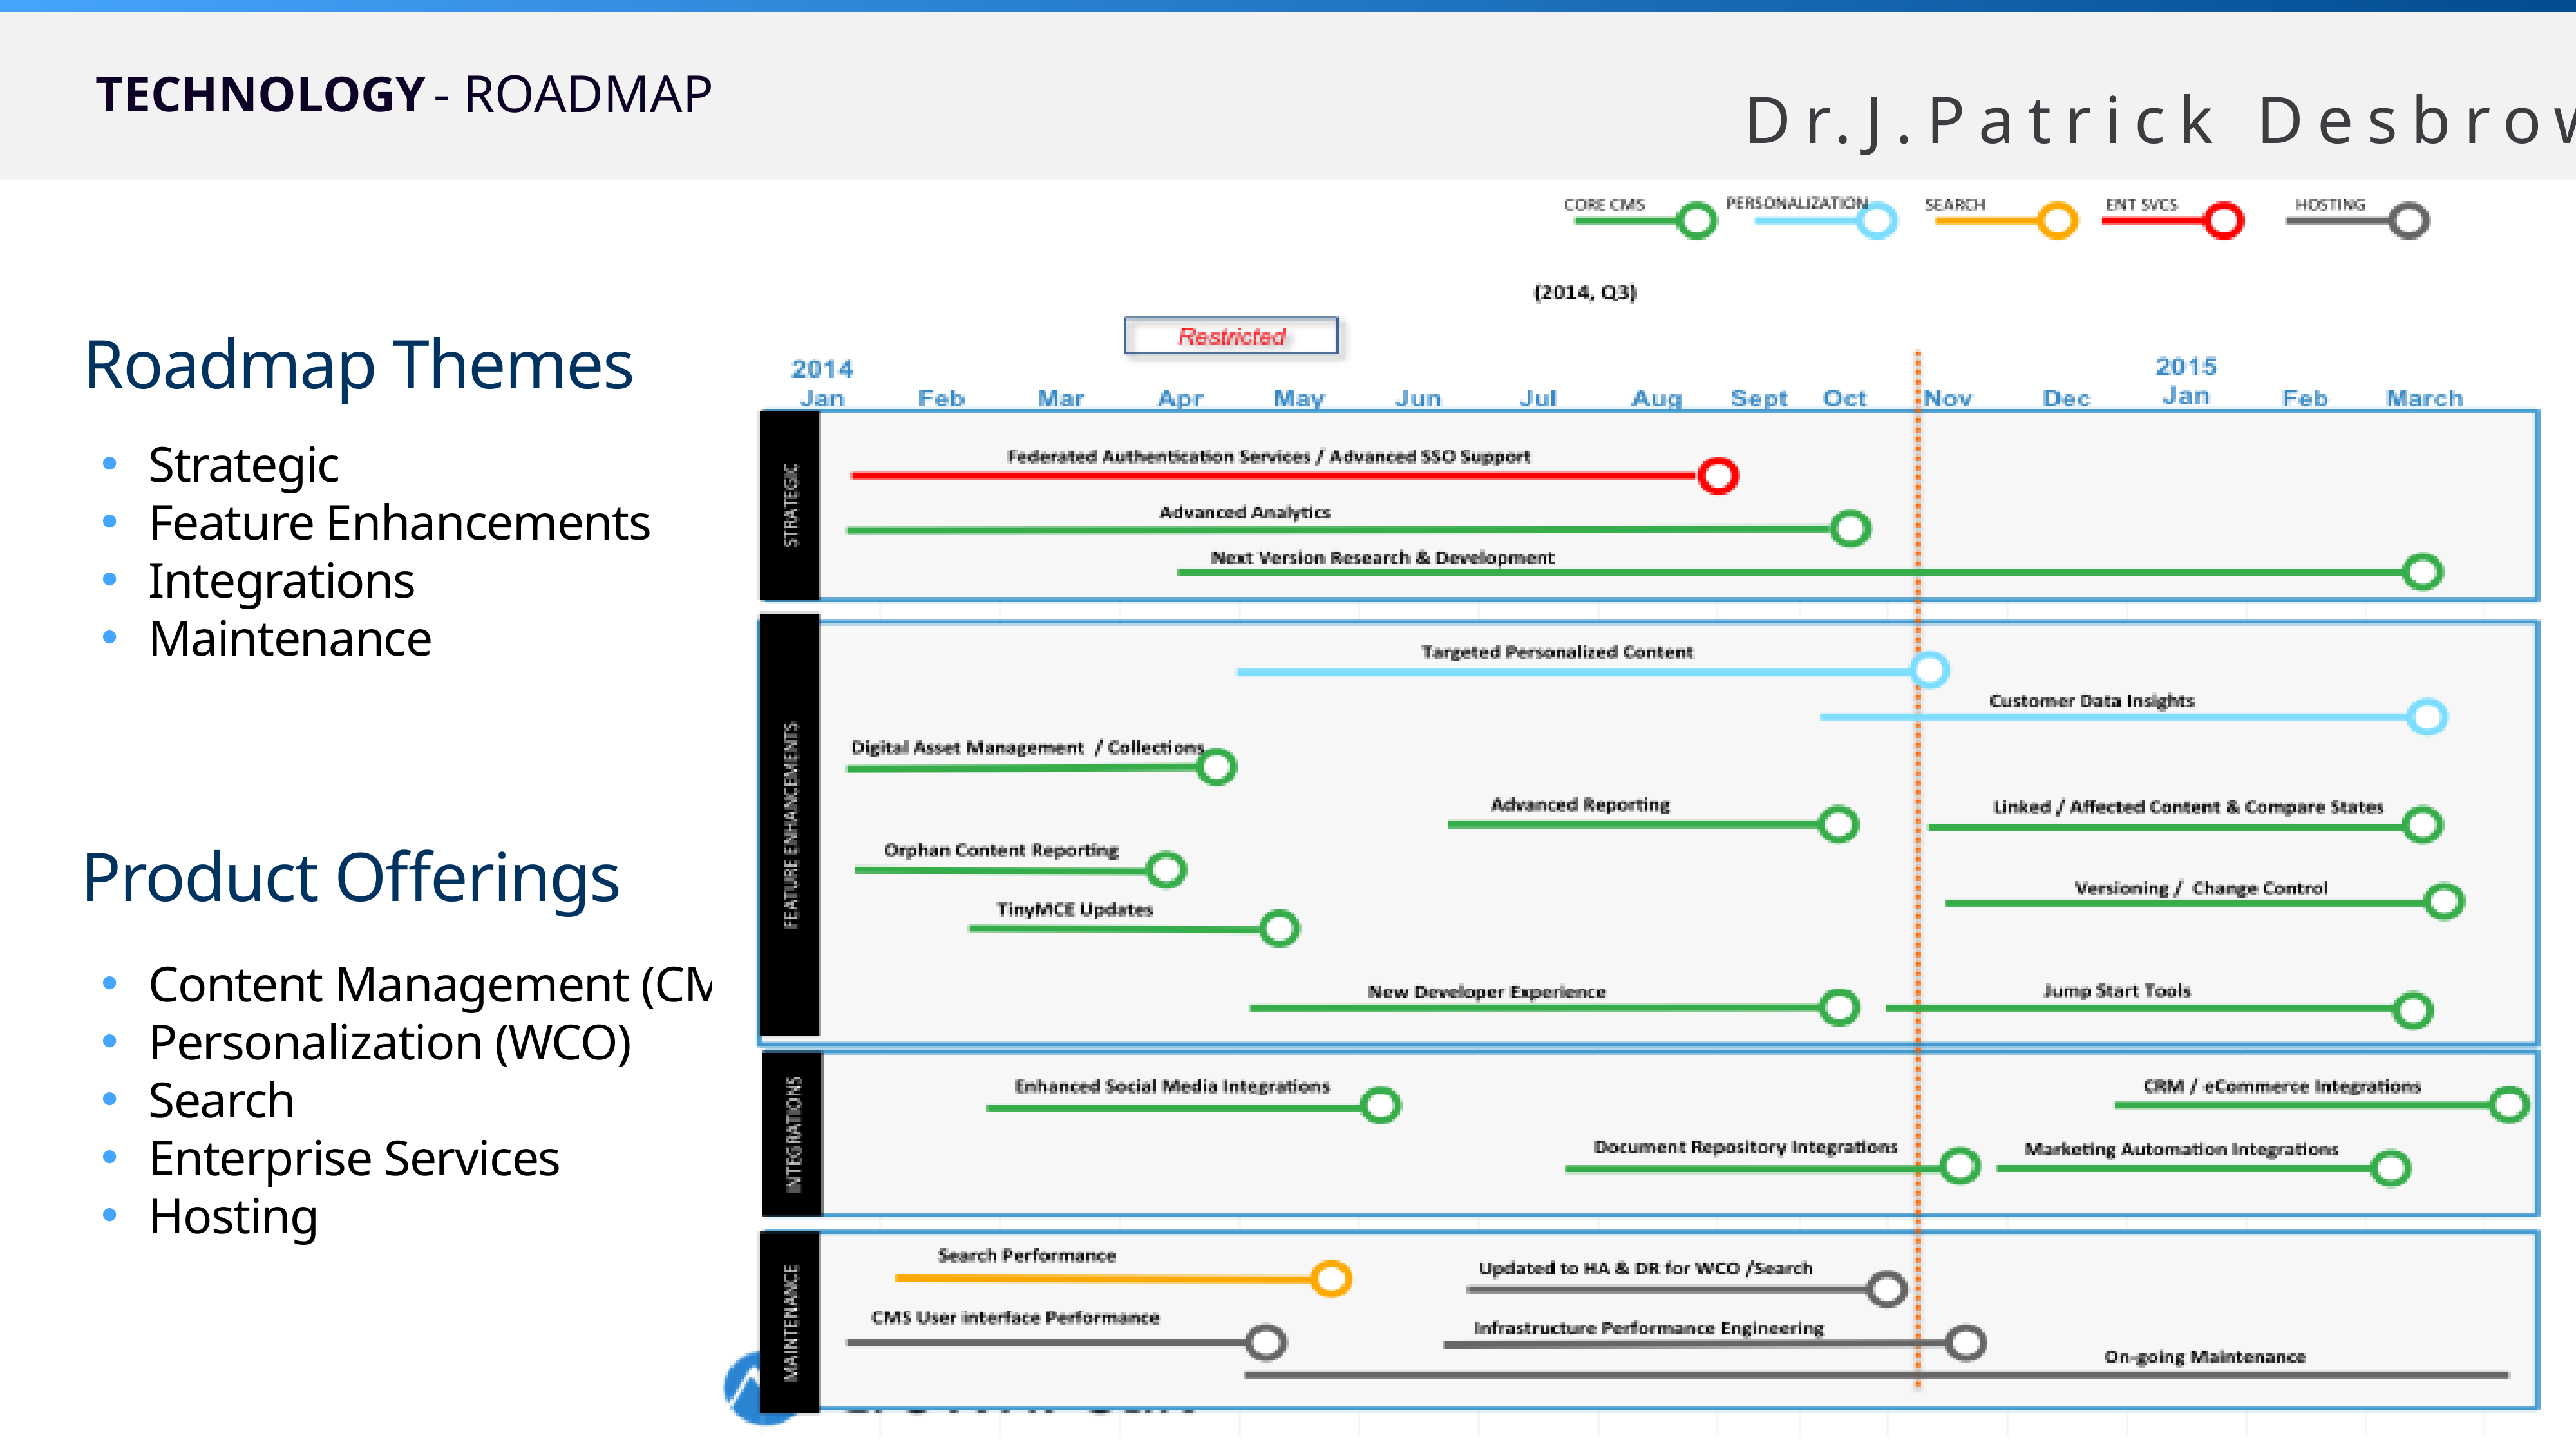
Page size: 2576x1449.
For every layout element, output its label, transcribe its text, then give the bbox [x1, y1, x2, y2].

text_box Strategic Feature Enhancements Integrations Maintenance [95, 428, 708, 730]
text_box Content Management (CMS) Personalization (WCO) Search Enterprise Services Hosting [95, 947, 708, 1307]
title TECHNOLOGY [95, 53, 433, 131]
text_box Product Offerings [75, 828, 627, 920]
text_box - ROADMAP [433, 53, 821, 131]
text_box Roadmap Themes [77, 316, 641, 408]
picture [712, 184, 2541, 1449]
